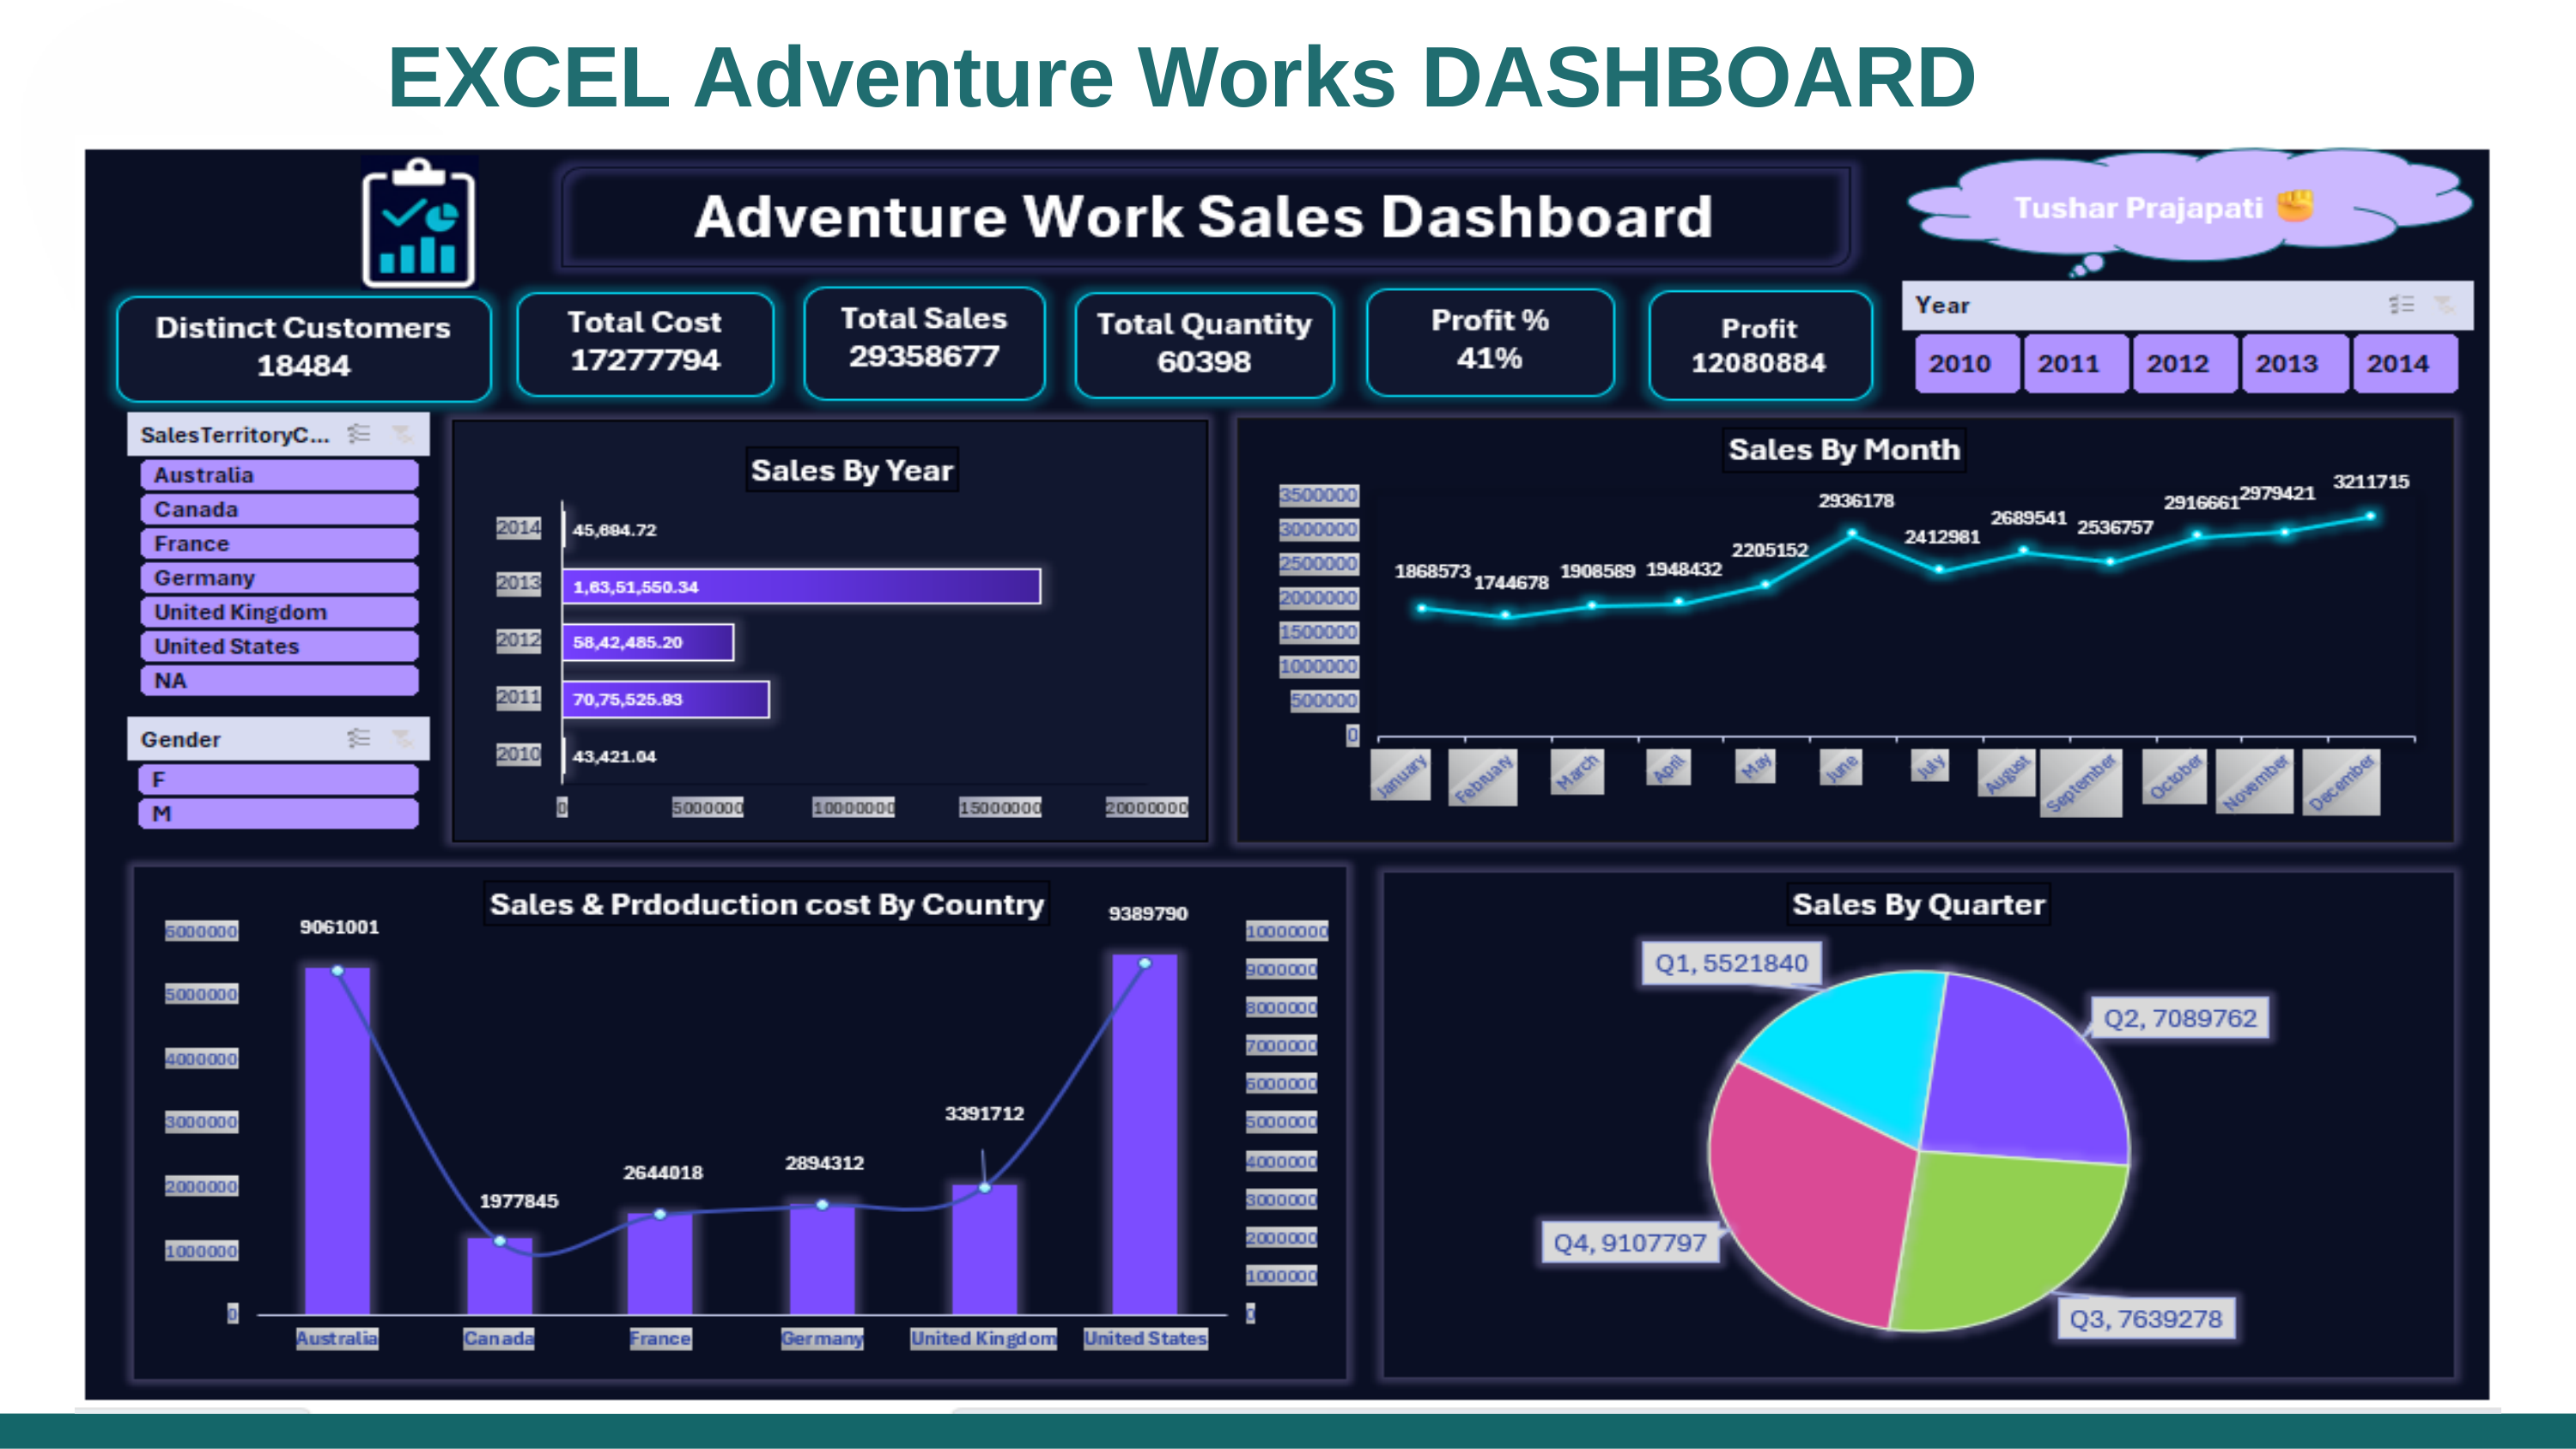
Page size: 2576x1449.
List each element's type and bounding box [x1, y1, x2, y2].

text_box [0, 0, 2576, 1449]
picture [75, 134, 2501, 1414]
